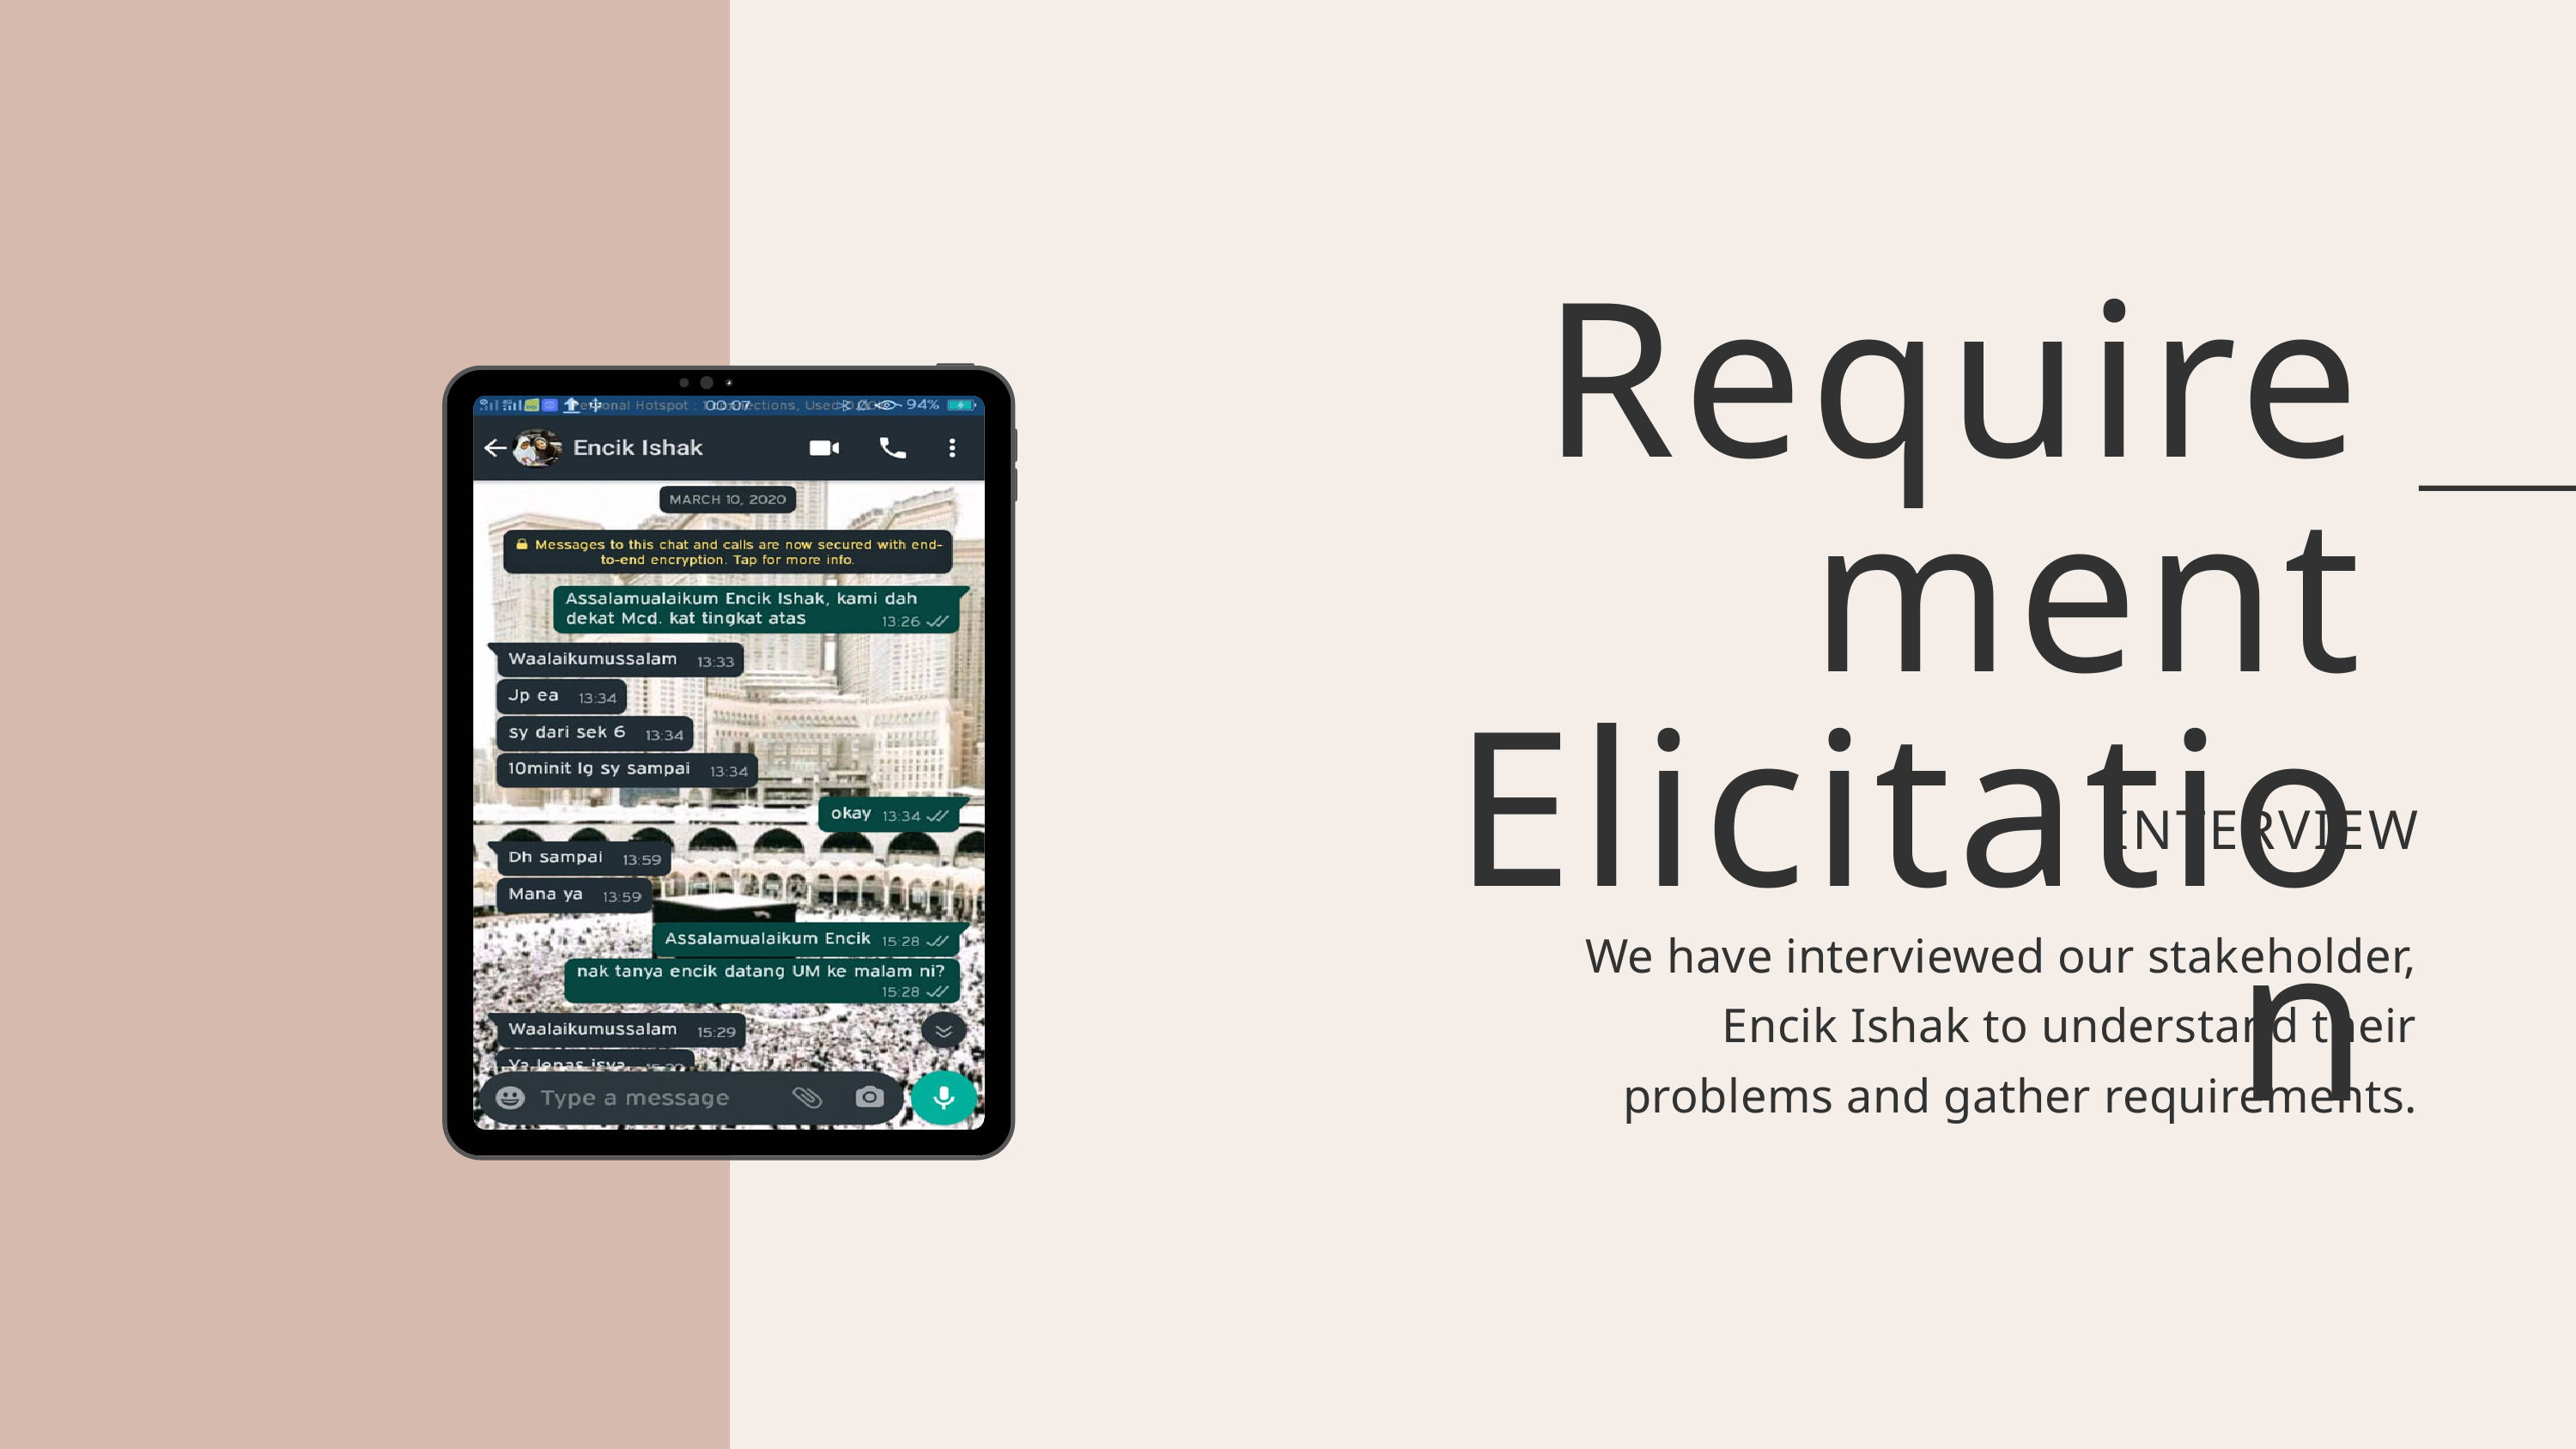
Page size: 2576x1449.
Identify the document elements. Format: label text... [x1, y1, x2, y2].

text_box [1517, 796, 2420, 1117]
text_box [0, 0, 730, 1449]
text_box Requirement Elicitation [1382, 285, 2368, 1144]
text_box [2418, 485, 2576, 491]
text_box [441, 363, 1018, 1161]
